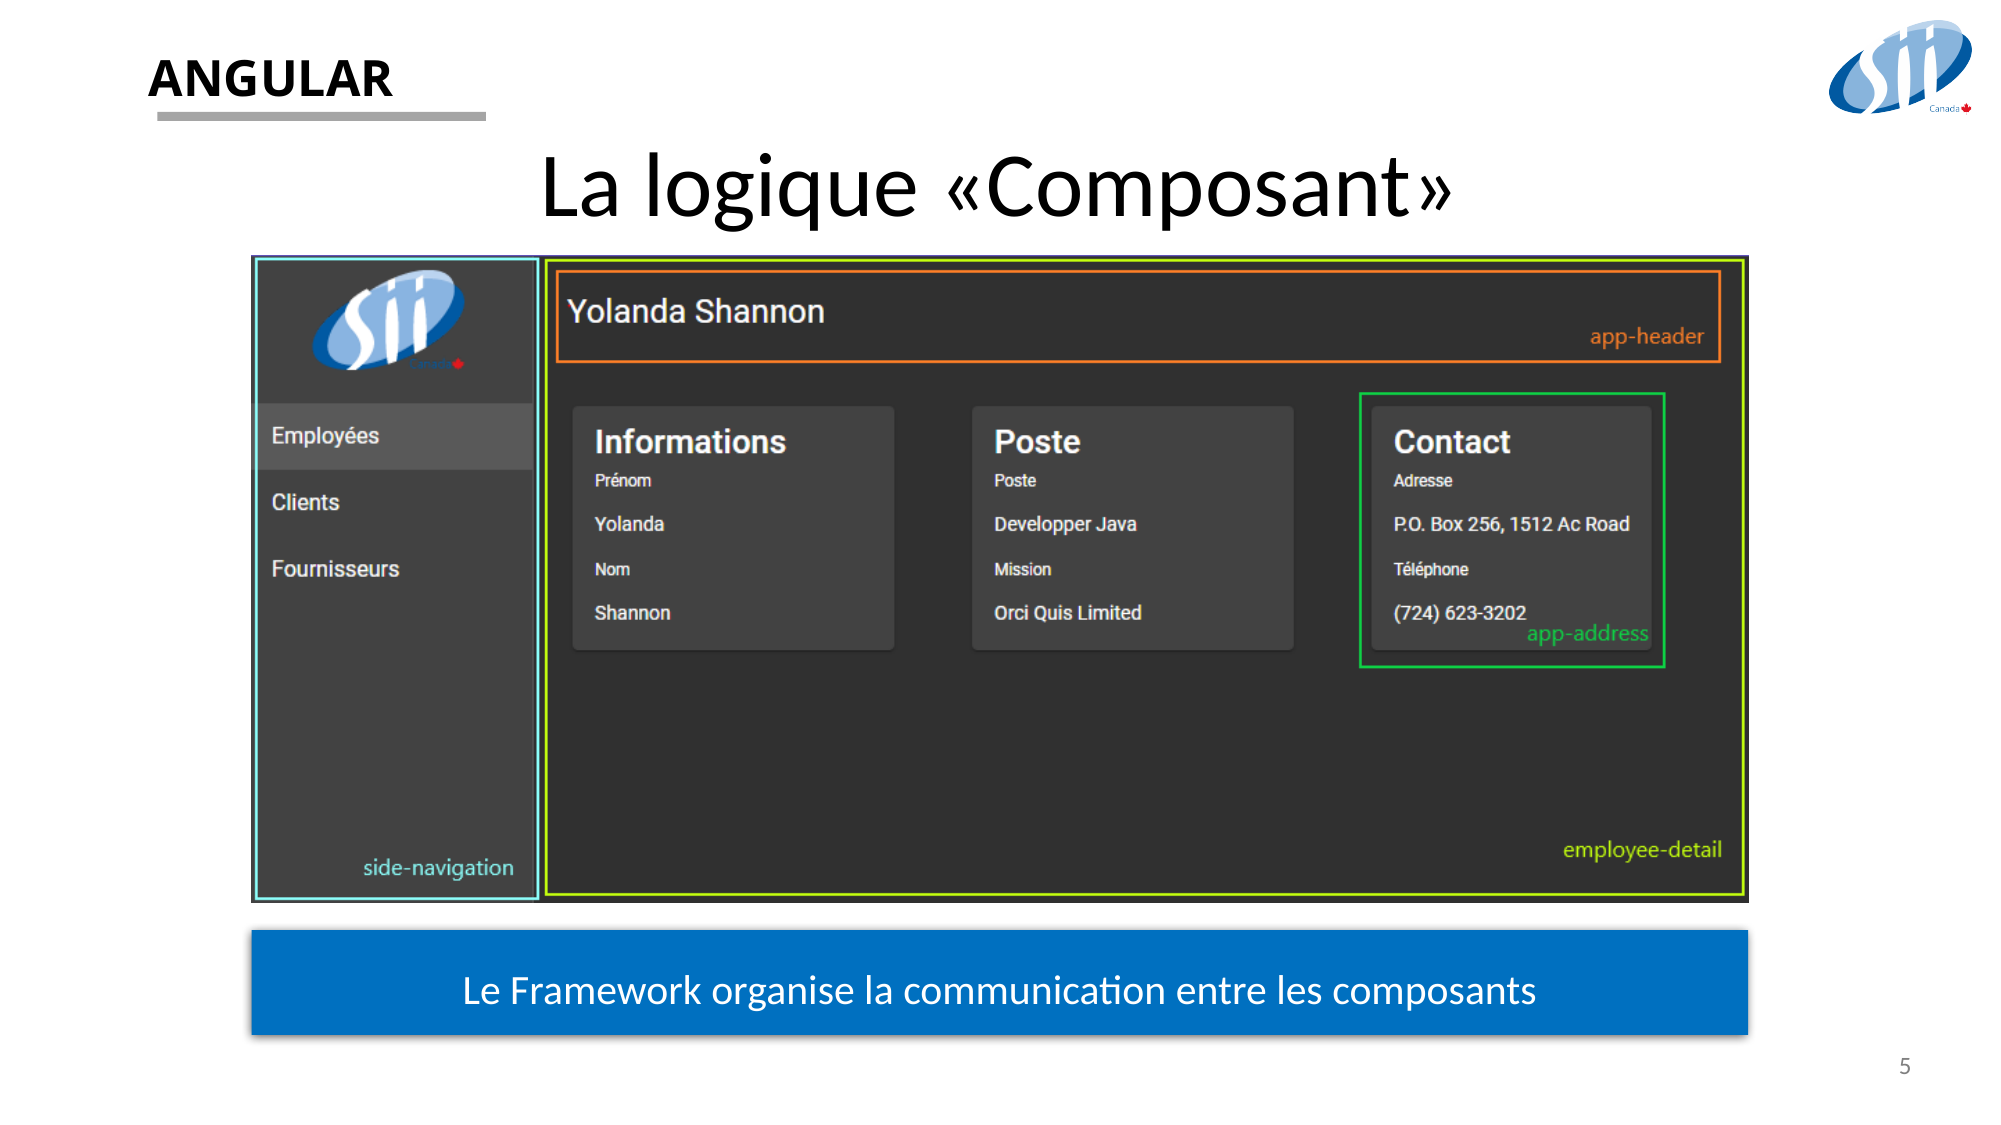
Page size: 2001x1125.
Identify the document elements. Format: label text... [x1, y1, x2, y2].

text_box La logique «Composant» [525, 117, 1475, 243]
title Angular [133, 42, 1839, 118]
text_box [251, 255, 1749, 1035]
picture [1829, 20, 1972, 115]
slide_number 5 [1838, 1035, 1972, 1096]
